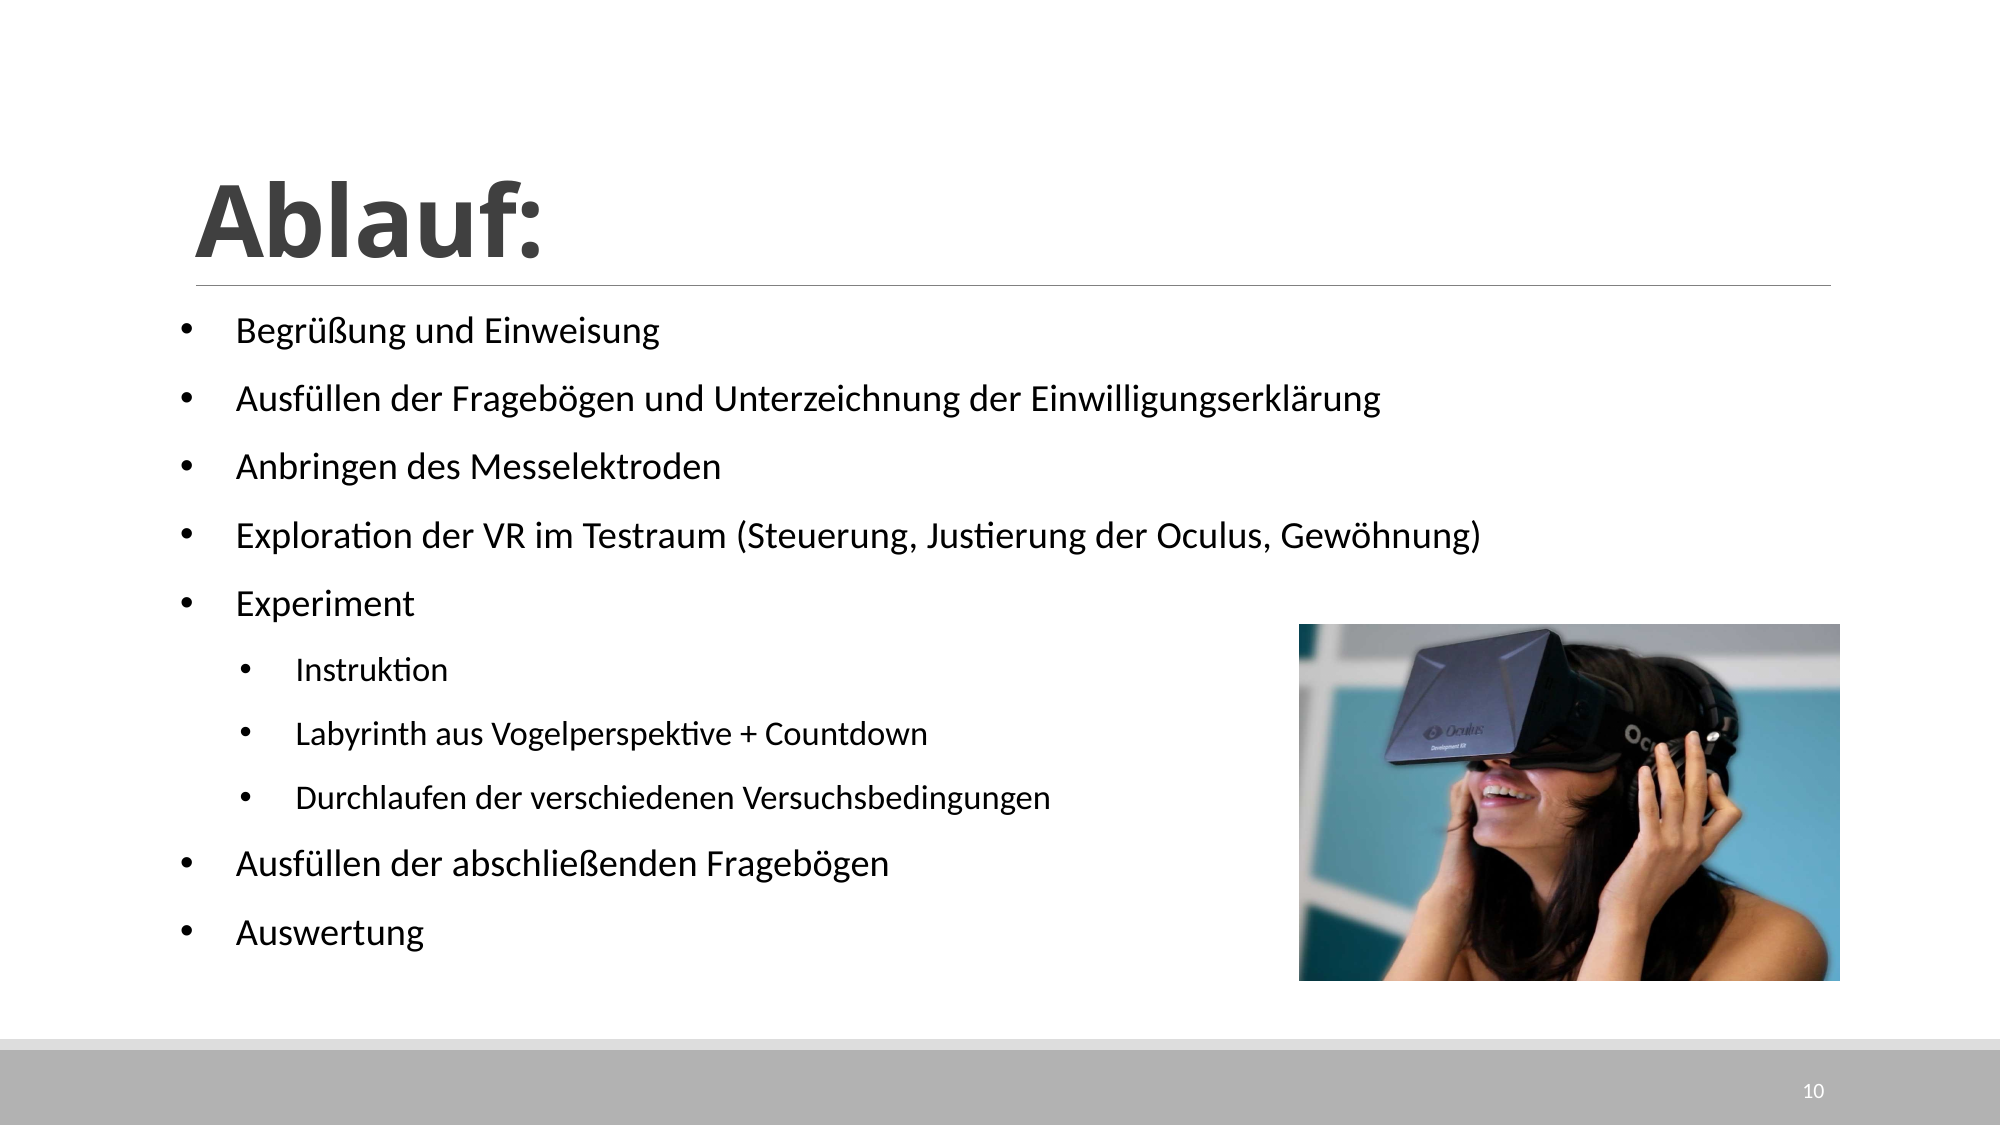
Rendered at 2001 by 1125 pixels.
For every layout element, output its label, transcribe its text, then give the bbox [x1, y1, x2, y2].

slide_number 9 [1624, 1059, 1840, 1120]
picture [1299, 623, 1840, 982]
list Begrüßung und Einweisung Ausfüllen der Fragebögen und Unterzeichnung der Einwilligungserklärung Anbringen des Messelektroden Exploration der VR im Testraum (Steuerung, Justierung der Oculus, Gewöhnung) Experiment Instruktion Labyrinth aus Vogelperspektive + Countdown Durchlaufen der verschiedenen Versuchsbedingungen Ausfüllen der abschließenden Fragebögen Auswertung [180, 302, 1830, 963]
title Ablauf: [180, 47, 1830, 285]
